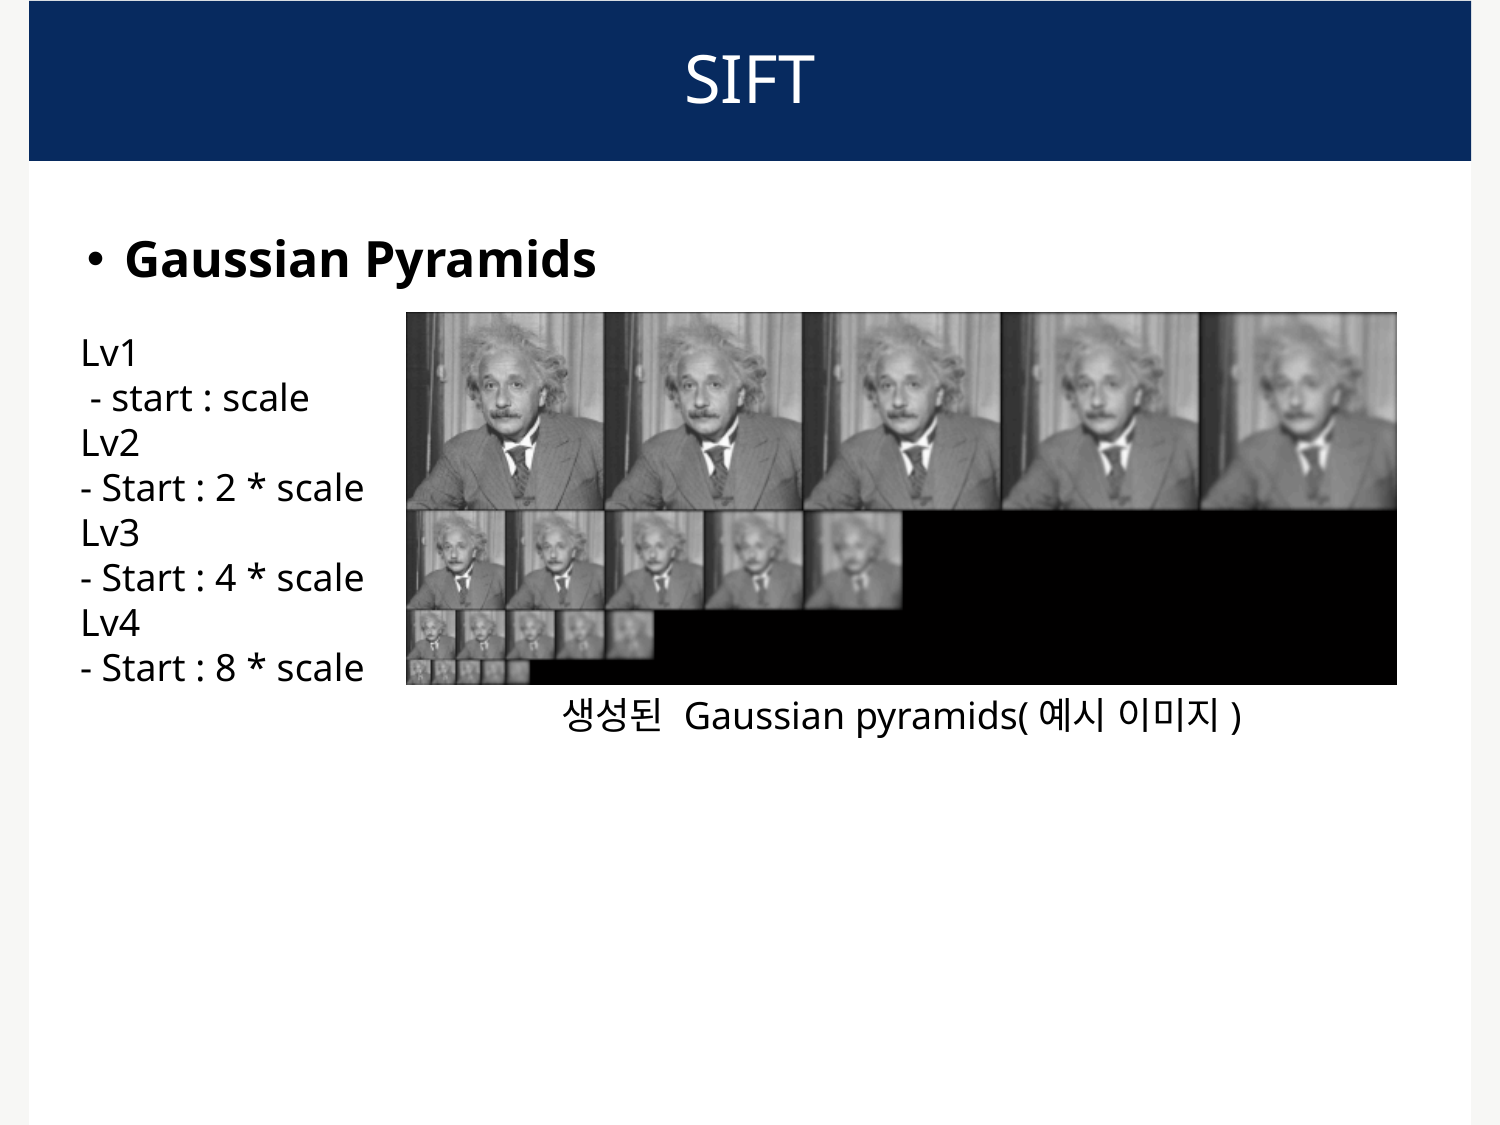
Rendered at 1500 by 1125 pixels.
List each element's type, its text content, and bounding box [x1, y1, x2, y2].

picture [405, 312, 1397, 685]
list Gaussian Pyramids [71, 226, 1430, 1016]
text_box Lv1 - start : scale Lv2 - Start : 2 * scale Lv3 - Start : 4 * scale Lv4 - Start : 8 * scale [65, 321, 380, 741]
text_box 생성된 Gaussian pyramids(예시 이미지) [546, 685, 1257, 745]
title SIFT [70, 31, 1430, 132]
